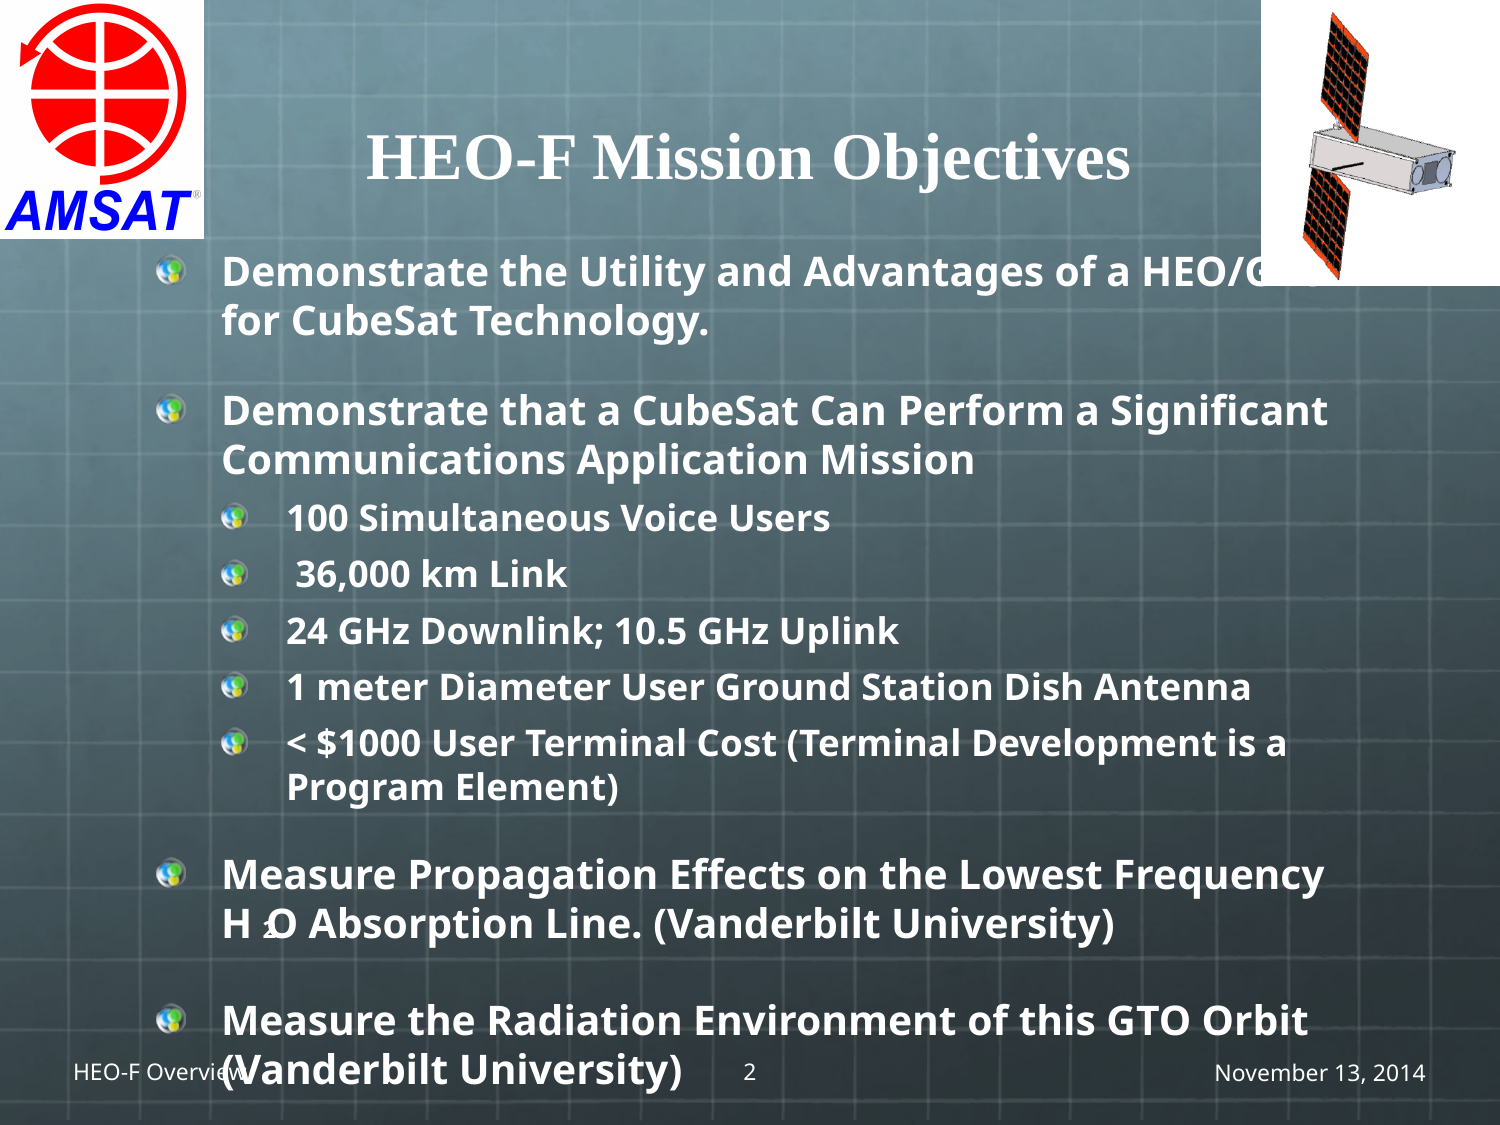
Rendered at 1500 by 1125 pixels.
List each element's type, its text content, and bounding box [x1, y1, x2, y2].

title HEO-F Mission Objectives [241, 17, 1232, 218]
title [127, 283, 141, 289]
list Demonstrate the Utility and Advantages of a HEO/GTO for CubeSat Technology. Demonstrate that a CubeSat Can Perform a Significant Communications Application Mission 100 Simultaneous Voice Users 36,000 km Link 24 GHz Downlink; 10.5 GHz Uplink 1 meter Diameter User Ground Station Dish Antenna < $1000 User Terminal Cost (Terminal Development is a Program Element) Measure Propagation Effects on the Lowest Frequency H2O Absorption Line. (Vanderbilt University) Measure the Radiation Environment of this GTO Orbit (Vanderbilt University) [141, 218, 1356, 1101]
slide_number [1091, 1042, 1442, 1103]
picture [0, 0, 1500, 1125]
slide_number 3 [687, 1042, 813, 1103]
footer HEO-F Overview [58, 1042, 534, 1103]
